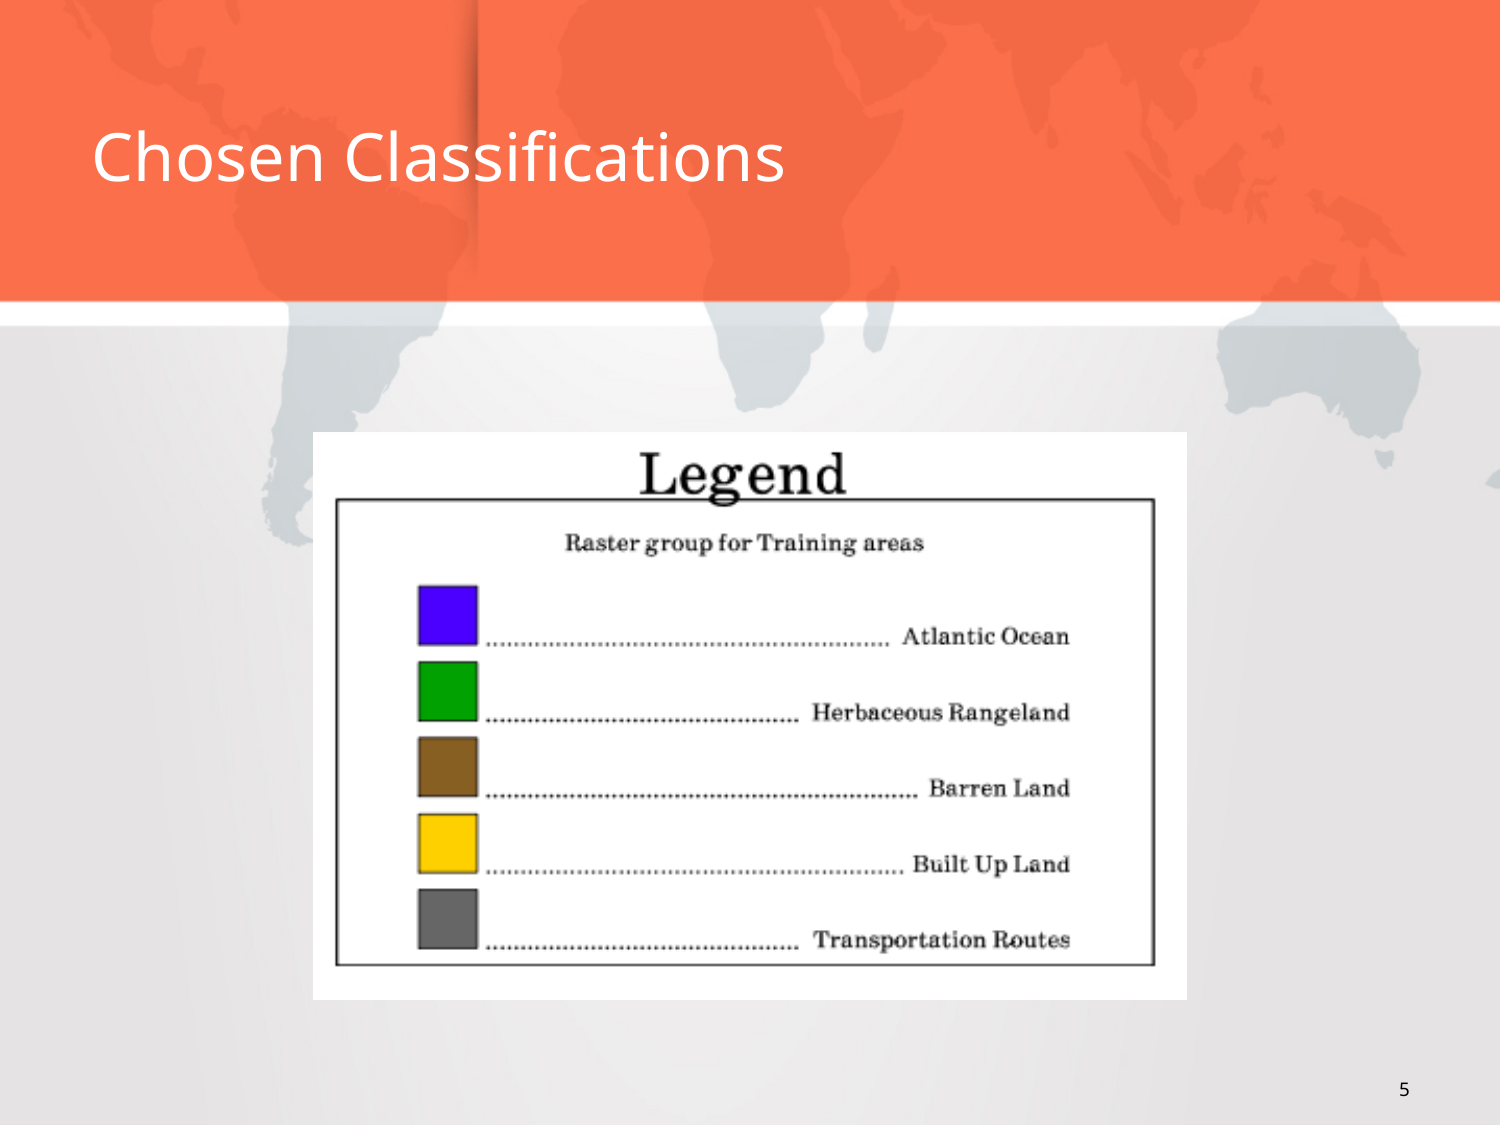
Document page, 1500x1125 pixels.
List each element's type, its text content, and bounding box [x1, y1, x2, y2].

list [313, 432, 1187, 1000]
picture [0, 0, 1500, 1125]
title Chosen Classifications [76, 78, 1424, 233]
slide_number 5 [1074, 1070, 1425, 1103]
